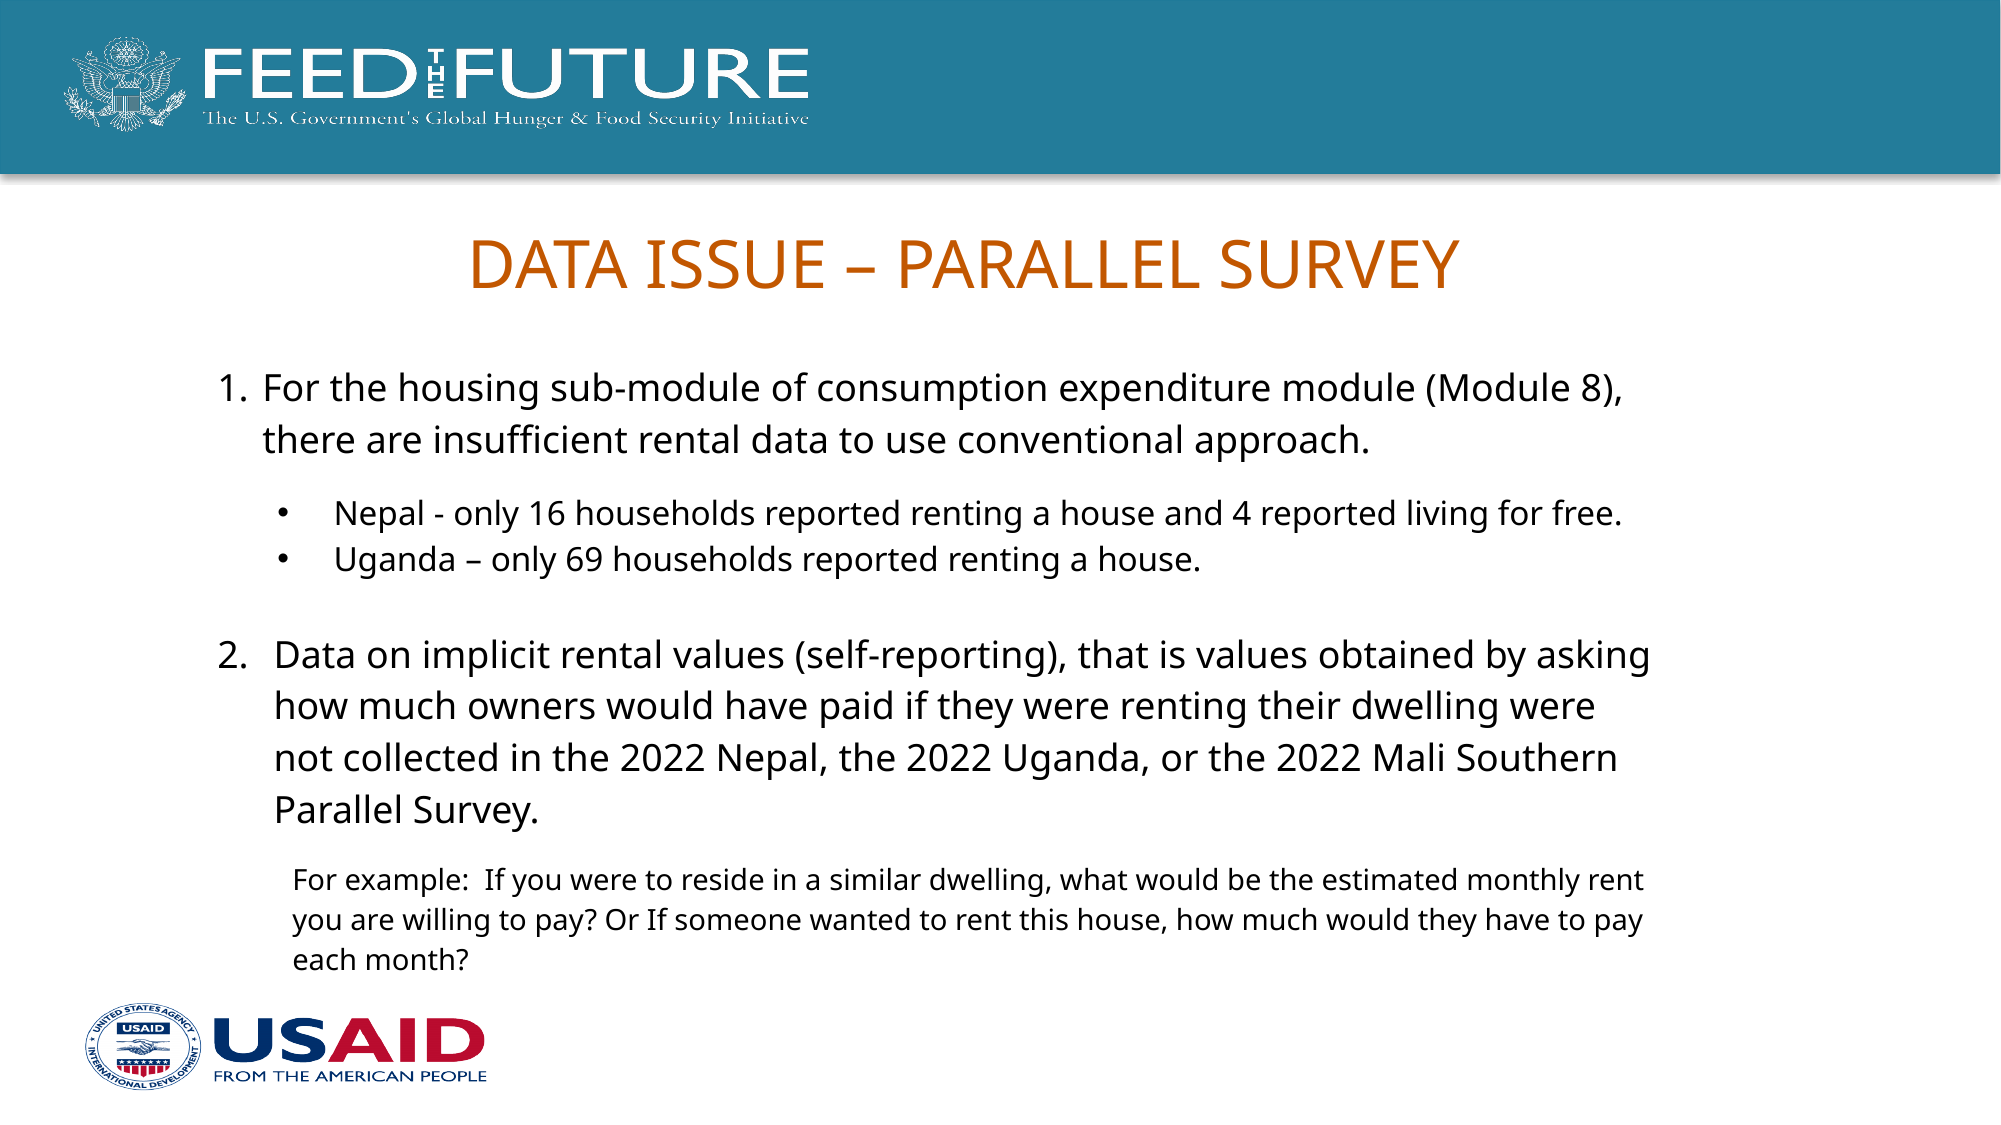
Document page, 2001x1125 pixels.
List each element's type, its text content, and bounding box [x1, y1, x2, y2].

list For the housing sub-module of consumption expenditure module (Module 8), there are insufficient rental data to use conventional approach. Nepal - only 16 households reported renting a house and 4 reported living for free. Uganda – only 69 households reported renting a house. Data on implicit rental values (self-reporting), that is values obtained by asking how much owners would have paid if they were renting their dwelling were not collected in the 2022 Nepal, the 2022 Uganda, or the 2022 Mali Southern Parallel Survey. For example: If you were to reside in a similar dwelling, what would be the estimated monthly rent you are willing to pay? Or If someone wanted to rent this house, how much would they have to pay each month? [187, 350, 1680, 1031]
title Data Issue – parallel survey [289, 214, 1640, 312]
picture [25, 974, 541, 1125]
